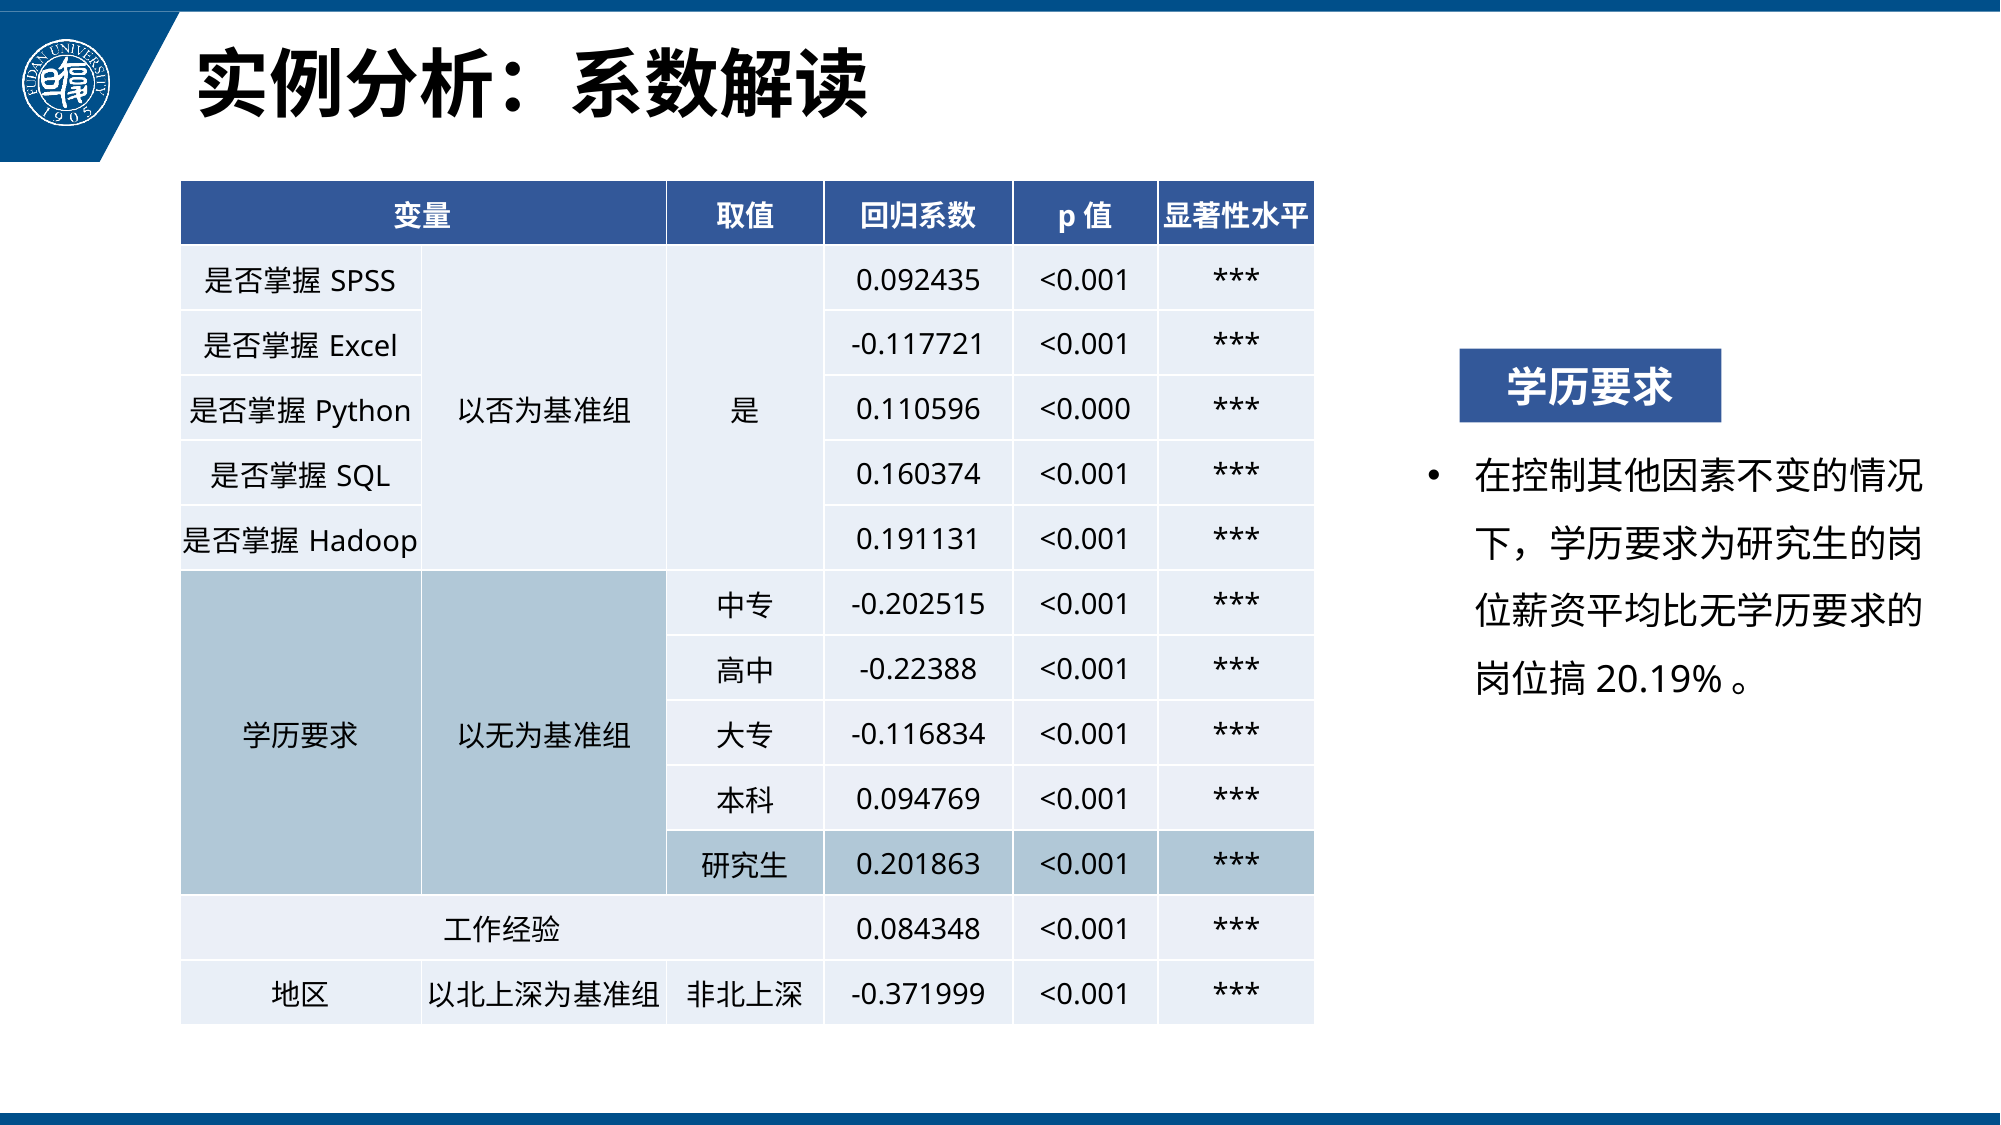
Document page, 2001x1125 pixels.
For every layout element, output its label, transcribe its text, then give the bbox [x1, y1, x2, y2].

table_cell 是否掌握SPSS [181, 246, 421, 309]
table_cell 0.092435 [825, 246, 1012, 309]
table_cell <0.001 [1014, 896, 1157, 959]
table_cell <0.001 [1014, 246, 1157, 309]
table_cell -0.117721 [825, 311, 1012, 374]
table_cell *** [1159, 441, 1314, 504]
table_header 取值 [667, 181, 823, 244]
table_cell 0.084348 [825, 896, 1012, 959]
table_cell *** [1159, 571, 1314, 634]
table_cell -0.22388 [825, 636, 1012, 699]
table_cell 是否掌握Hadoop [181, 506, 421, 569]
table_cell 以否为基准组 [422, 246, 666, 569]
text_box 学历要求 [1492, 352, 1689, 418]
table_cell <0.001 [1014, 311, 1157, 374]
table_cell 0.160374 [825, 441, 1012, 504]
table_cell 是否掌握Excel [181, 311, 421, 374]
table_cell *** [1159, 311, 1314, 374]
table_cell 以北上深为基准组 [422, 961, 666, 1024]
table_cell 中专 [667, 571, 823, 634]
table_cell <0.001 [1014, 831, 1157, 894]
text_box [1459, 348, 1722, 424]
table_cell 0.201863 [825, 831, 1012, 894]
table_cell *** [1159, 246, 1314, 309]
table_cell -0.116834 [825, 701, 1012, 764]
table_cell 0.094769 [825, 766, 1012, 829]
table_cell -0.202515 [825, 571, 1012, 634]
table_cell *** [1159, 961, 1314, 1024]
table_cell 高中 [667, 636, 823, 699]
table_cell -0.371999 [825, 961, 1012, 1024]
table_cell 0.191131 [825, 506, 1012, 569]
table_cell *** [1159, 376, 1314, 439]
table_cell *** [1159, 831, 1314, 894]
table_header p值 [1014, 181, 1157, 244]
table_cell *** [1159, 701, 1314, 764]
table_cell <0.001 [1014, 701, 1157, 764]
table_cell *** [1159, 636, 1314, 699]
table_cell <0.001 [1014, 506, 1157, 569]
table_cell <0.001 [1014, 961, 1157, 1024]
table_cell 非北上深 [667, 961, 823, 1024]
table_cell 是否掌握Python [181, 376, 421, 439]
table_cell <0.001 [1014, 636, 1157, 699]
table_cell <0.000 [1014, 376, 1157, 439]
table_cell 大专 [667, 701, 823, 764]
table_cell *** [1159, 506, 1314, 569]
table_cell 学历要求 [181, 571, 421, 894]
picture [22, 39, 110, 126]
table_cell <0.001 [1014, 441, 1157, 504]
table_header 回归系数 [825, 181, 1012, 244]
table_cell <0.001 [1014, 571, 1157, 634]
title 实例分析：系数解读 [179, 11, 1863, 162]
table_cell 是 [667, 246, 823, 569]
table_cell 本科 [667, 766, 823, 829]
table_header 变量 [181, 181, 666, 244]
table_cell <0.001 [1014, 766, 1157, 829]
table_header 显著性水平 [1159, 181, 1314, 244]
table_cell 地区 [181, 961, 421, 1024]
table_cell 以无为基准组 [422, 571, 666, 894]
text_box 在控制其他因素不变的情况下，学历要求为研究生的岗位薪资平均比无学历要求的岗位搞20.19%。 [1412, 422, 1945, 708]
table_cell 研究生 [667, 831, 823, 894]
table_cell 工作经验 [181, 896, 823, 959]
table_cell 0.110596 [825, 376, 1012, 439]
table_cell *** [1159, 896, 1314, 959]
table_cell 是否掌握SQL [181, 441, 421, 504]
table_cell *** [1159, 766, 1314, 829]
